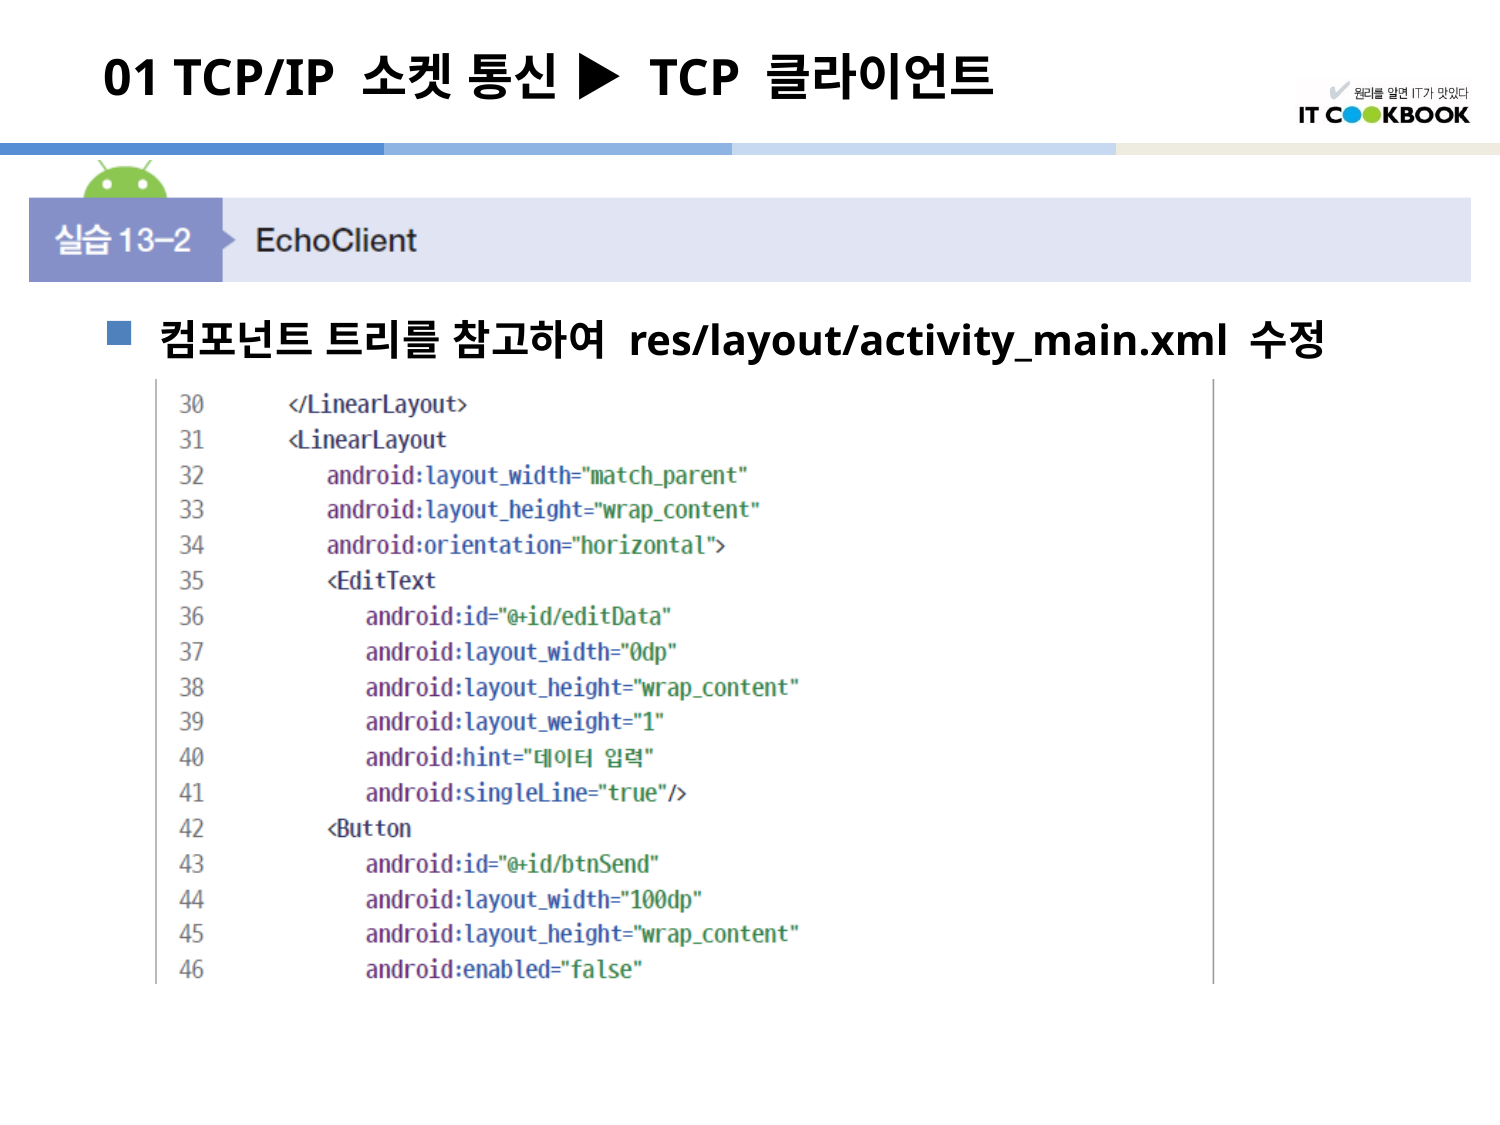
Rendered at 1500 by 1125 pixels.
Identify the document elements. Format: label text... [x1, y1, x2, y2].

title 01 TCP/IP 소켓 통신 ▶ TCP 클라이언트 [88, 30, 1330, 121]
picture [1295, 78, 1473, 125]
picture [147, 379, 1221, 984]
list 컴포넌트 트리를 참고하여 res/layout/activity_main.xml 수정 [88, 290, 1436, 1083]
picture [29, 160, 1471, 282]
